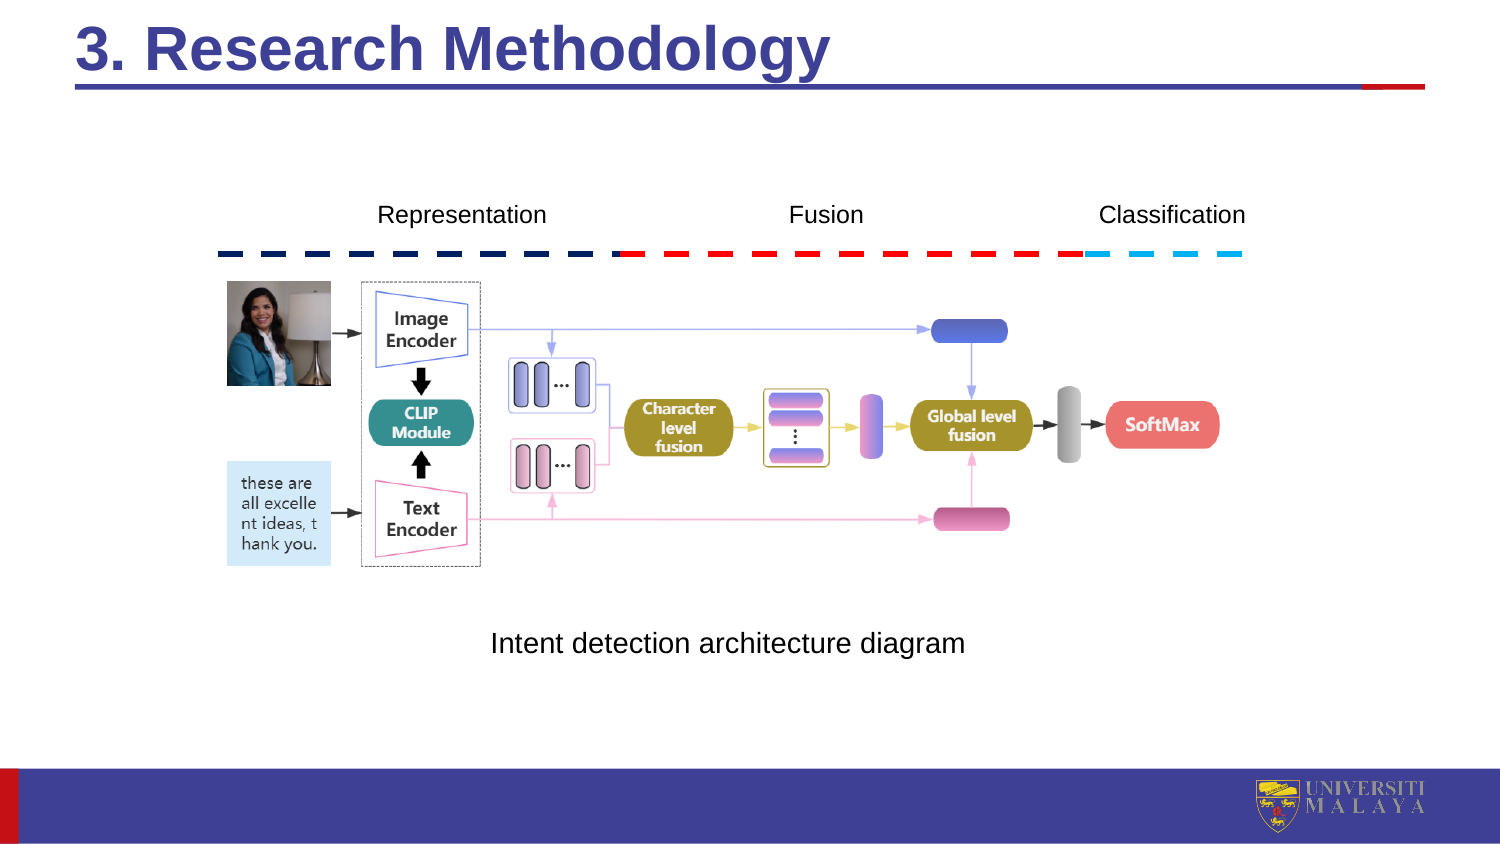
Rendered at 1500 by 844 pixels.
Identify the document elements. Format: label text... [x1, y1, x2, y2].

text_box Classification [1068, 191, 1277, 237]
picture [1304, 780, 1425, 833]
text_box Representation [271, 191, 653, 237]
picture [1256, 780, 1302, 833]
text_box Fusion [693, 191, 960, 237]
title 3. Research Methodology [75, 0, 1425, 101]
text_box Intent detection architecture diagram [475, 616, 1025, 667]
picture [217, 266, 1230, 578]
